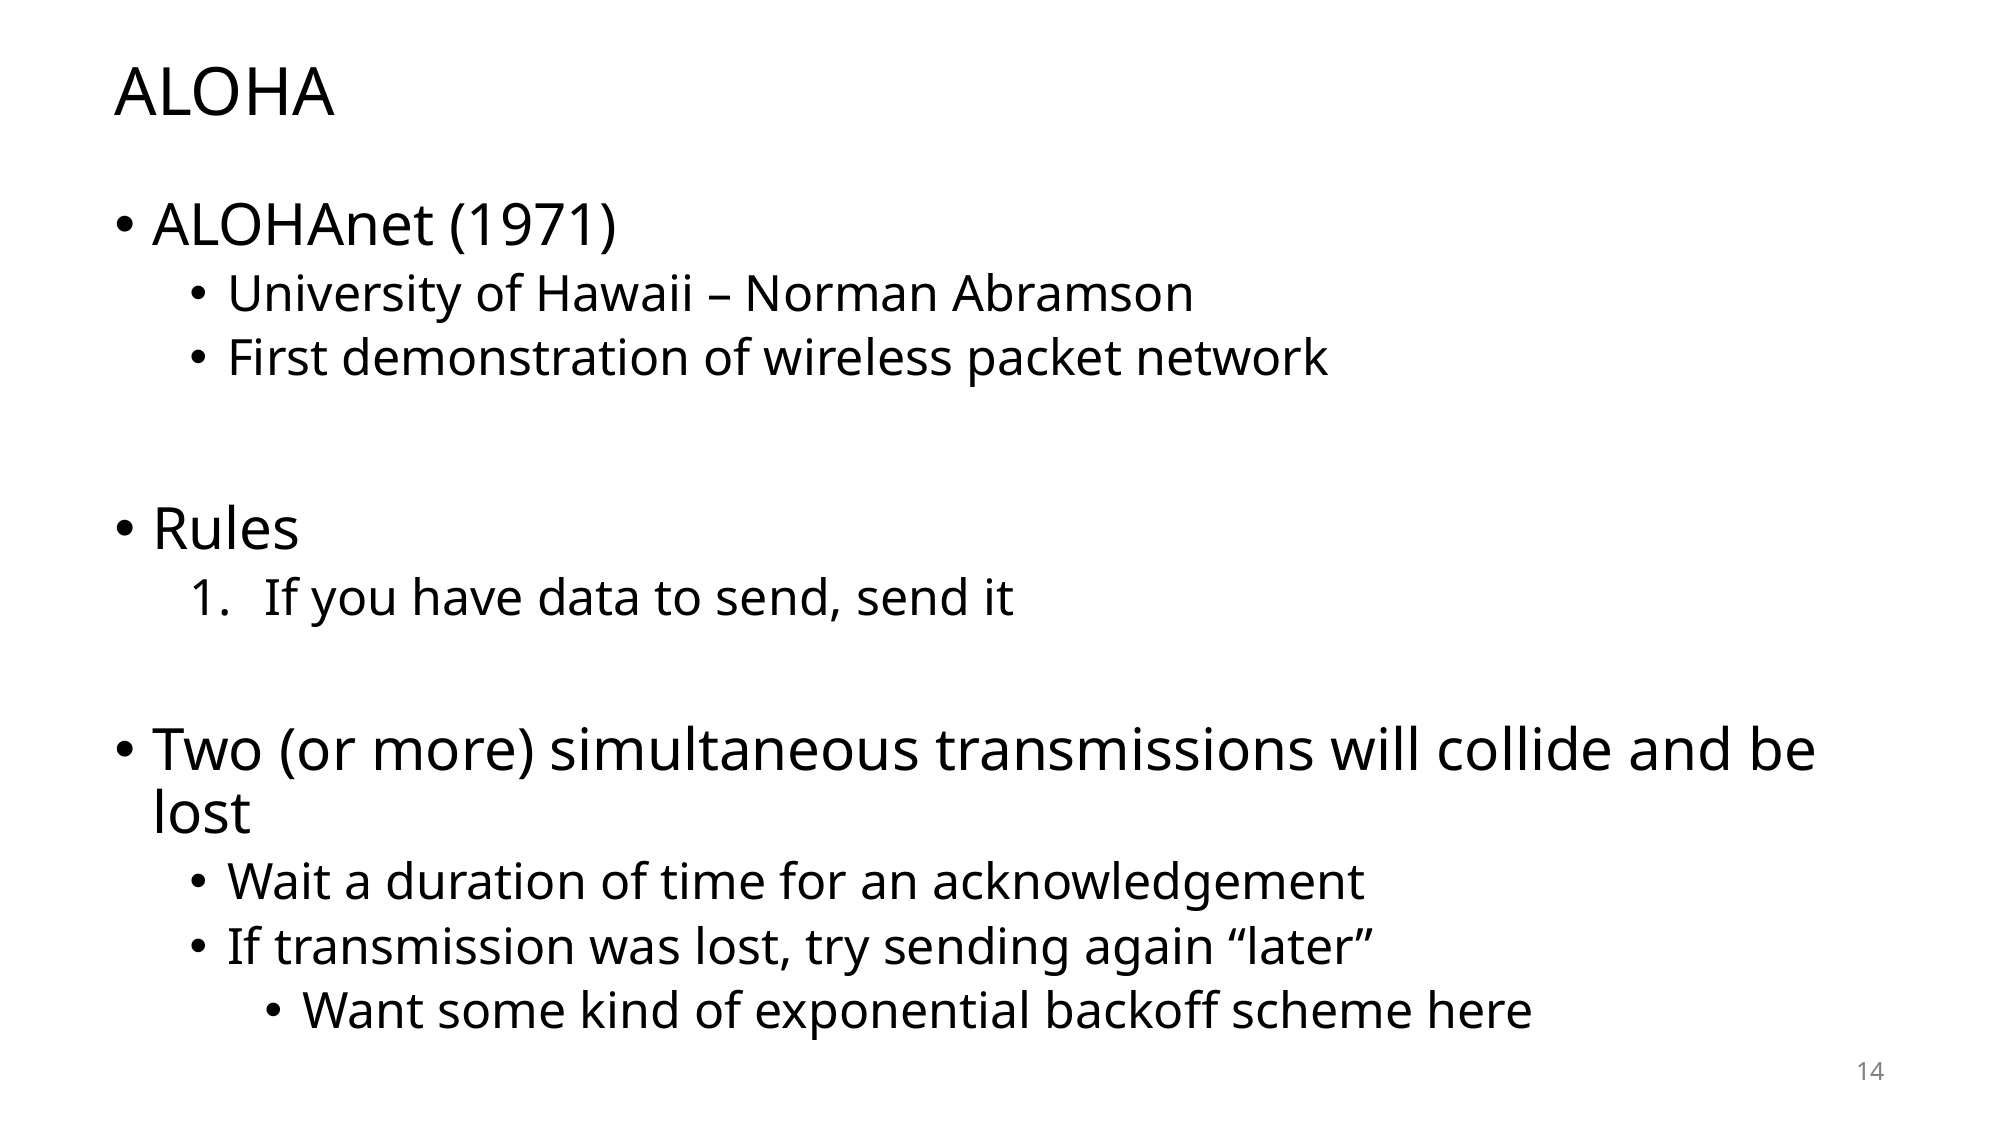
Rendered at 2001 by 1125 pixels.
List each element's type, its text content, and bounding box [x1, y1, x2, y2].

slide_number 14 [1749, 1042, 1900, 1103]
title ALOHA [99, 37, 1900, 150]
list ALOHAnet (1971) University of Hawaii – Norman Abramson First demonstration of wireless packet network Rules If you have data to send, send it Two (or more) simultaneous transmissions will collide and be lost Wait a duration of time for an acknowledgement If transmission was lost, try sending again “later” Want some kind of exponential backoff scheme here [99, 187, 1900, 1013]
